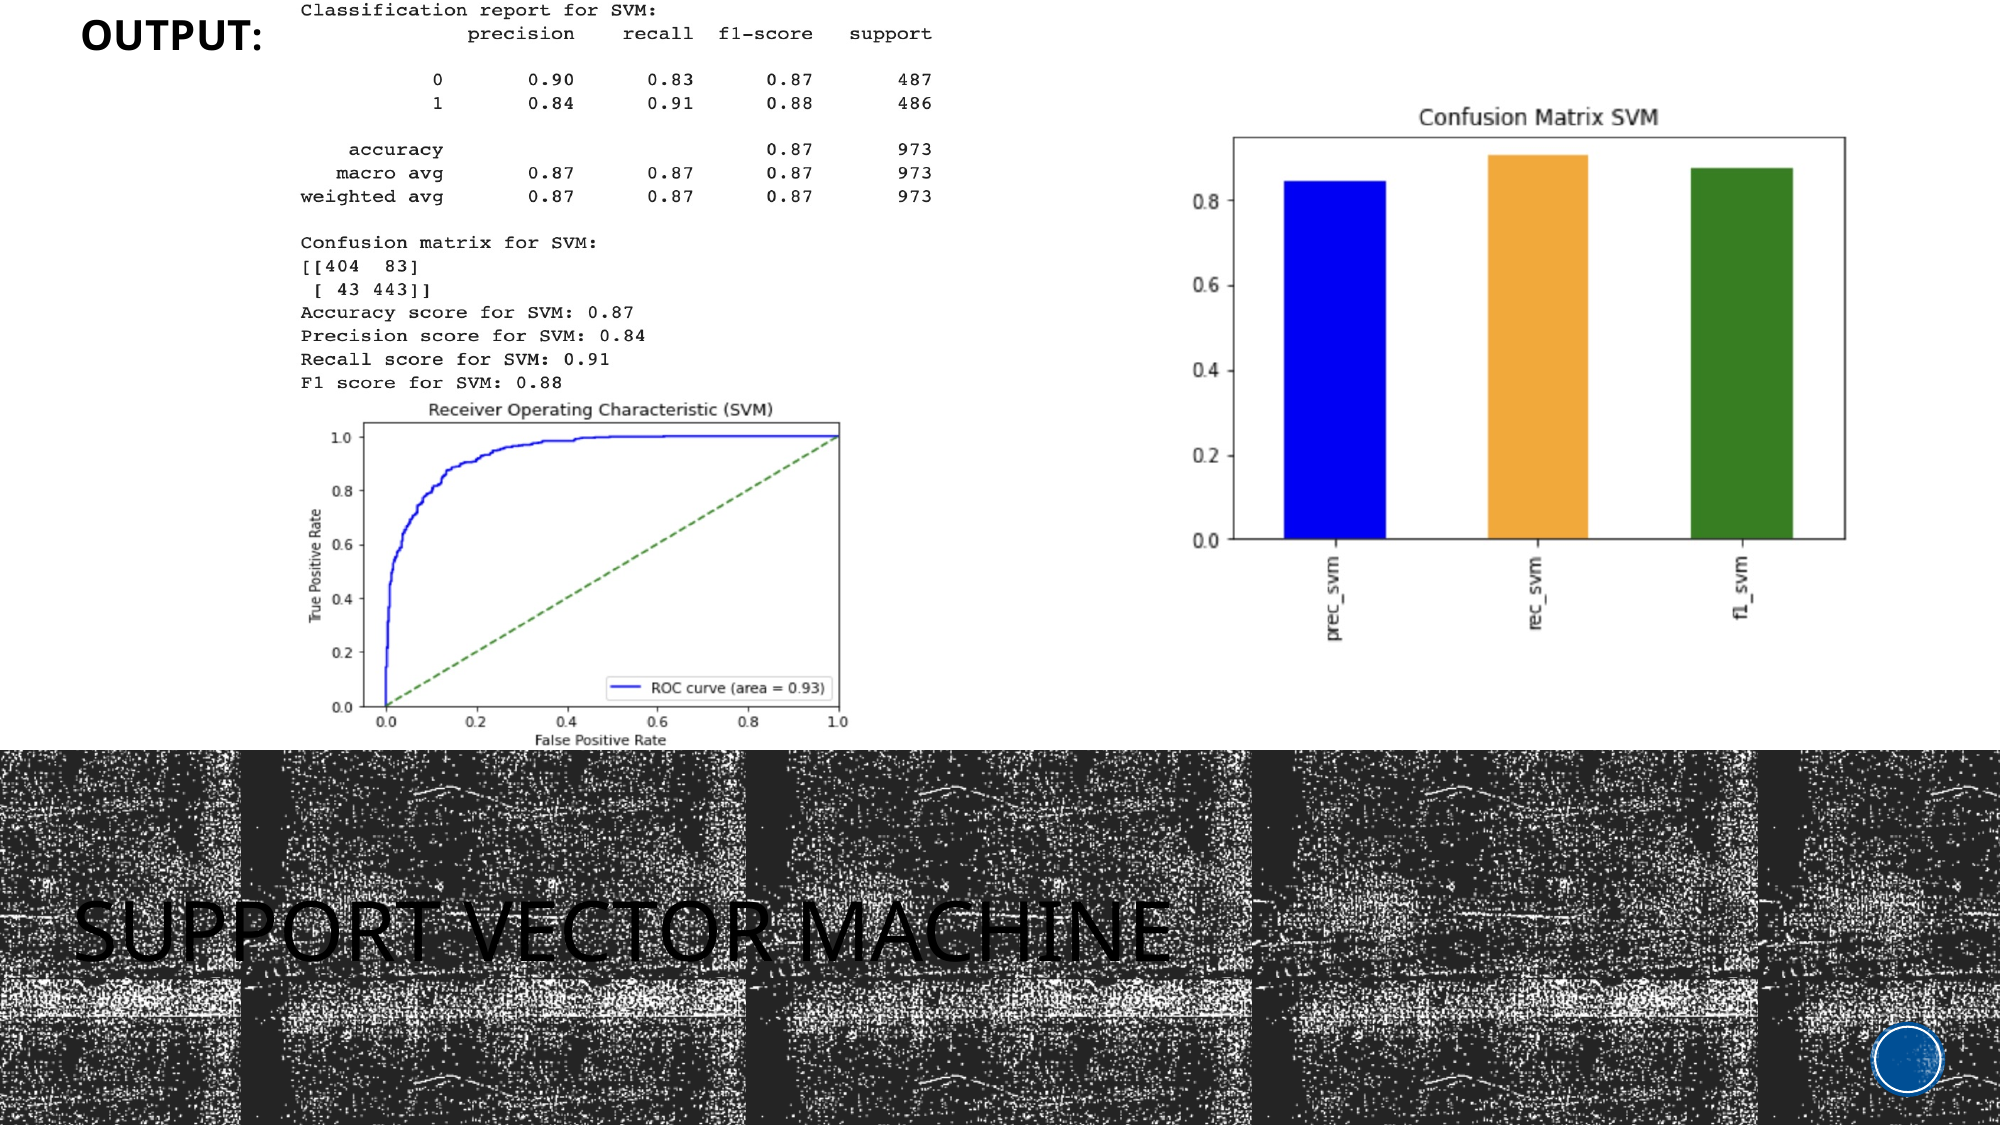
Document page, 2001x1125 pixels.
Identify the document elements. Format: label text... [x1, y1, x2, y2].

picture [1162, 100, 1942, 650]
text_box [0, 0, 282, 745]
picture [283, 0, 966, 747]
text_box [967, 0, 2000, 745]
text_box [1869, 1021, 1946, 1098]
title Support Vector Machine [57, 809, 1708, 1060]
text_box [0, 745, 2000, 1125]
text_box OUTPUT: [66, 1, 278, 67]
